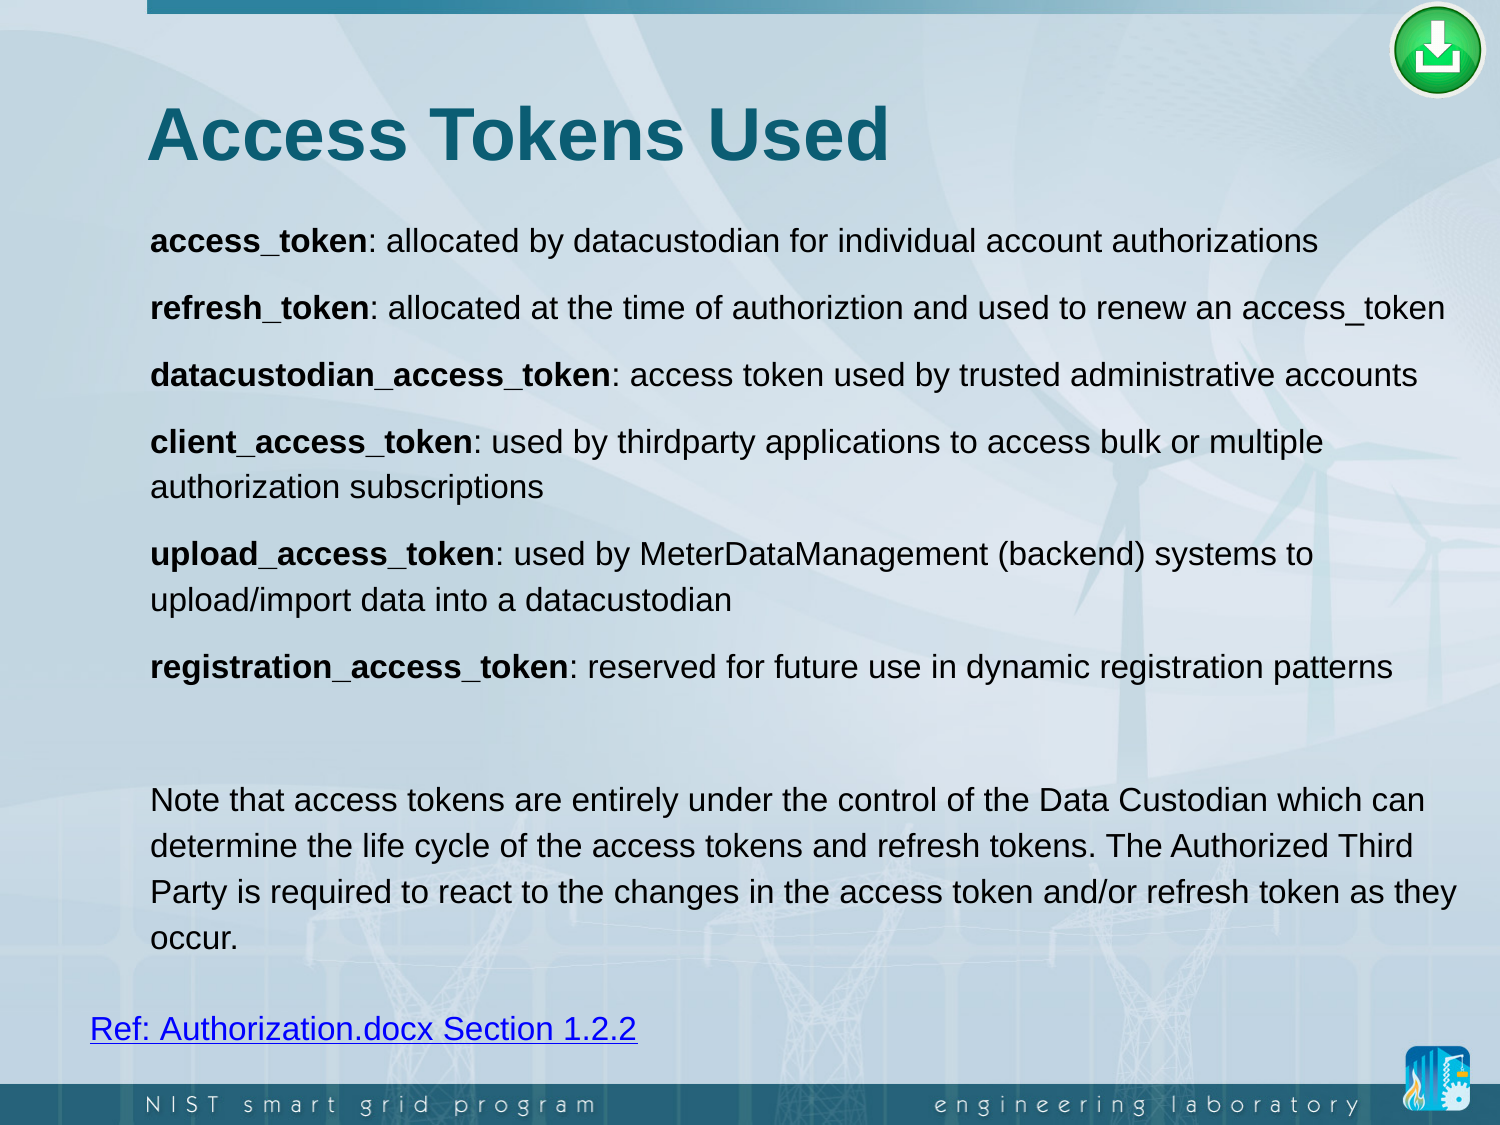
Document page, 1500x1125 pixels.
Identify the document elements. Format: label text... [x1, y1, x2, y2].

text_box Ref: Authorization.docx Section 1.2.2 [74, 999, 663, 1055]
picture [0, 0, 1500, 1125]
text_box access_token: allocated by datacustodian for individual account authorizations refresh_token: allocated at the time of authoriztion and used to renew an access_token datacustodian_access_token: access token used by trusted administrative accounts client_access_token: used by thirdparty applications to access bulk or multiple authorization subscriptions upload_access_token: used by MeterDataManagement (backend) systems to upload/import data into a datacustodian registration_access_token: reserved for future use in dynamic registration patterns Note that access tokens are entirely under the control of the Data Custodian which can determine the life cycle of the access tokens and refresh tokens. The Authorized Third Party is required to react to the changes in the access token and/or refresh token as they occur. [149, 213, 1488, 957]
title Access Tokens Used [131, 36, 1441, 224]
